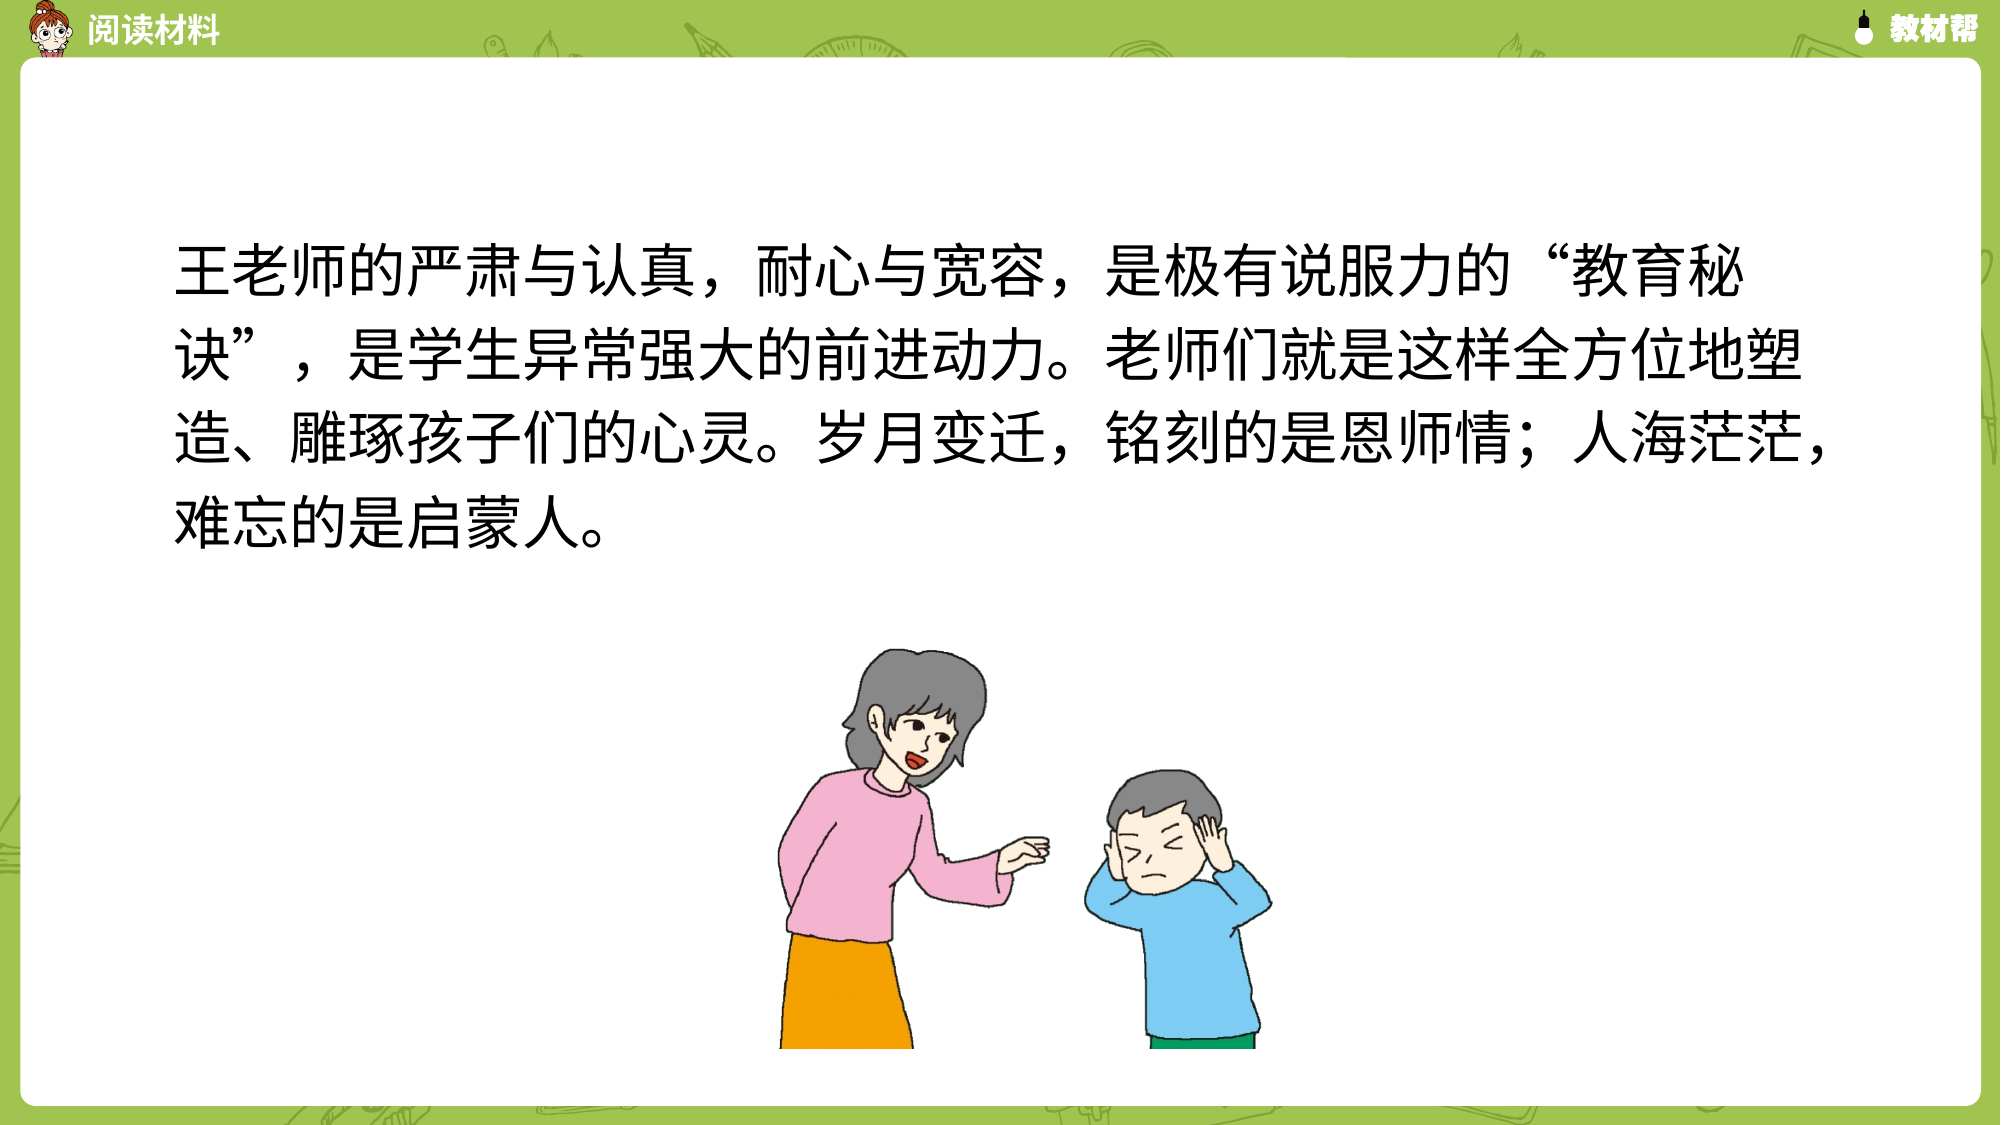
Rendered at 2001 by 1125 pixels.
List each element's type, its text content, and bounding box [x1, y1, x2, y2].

text_box 王老师的严肃与认真，耐心与宽容，是极有说服力的“教育秘诀”，是学生异常强大的前进动力。老师们就是这样全方位地塑造、雕琢孩子们的心灵。岁月变迁，铭刻的是恩师情；人海茫茫，难忘的是启蒙人。 [158, 212, 1909, 564]
picture [28, 0, 82, 59]
picture [745, 640, 1322, 1049]
